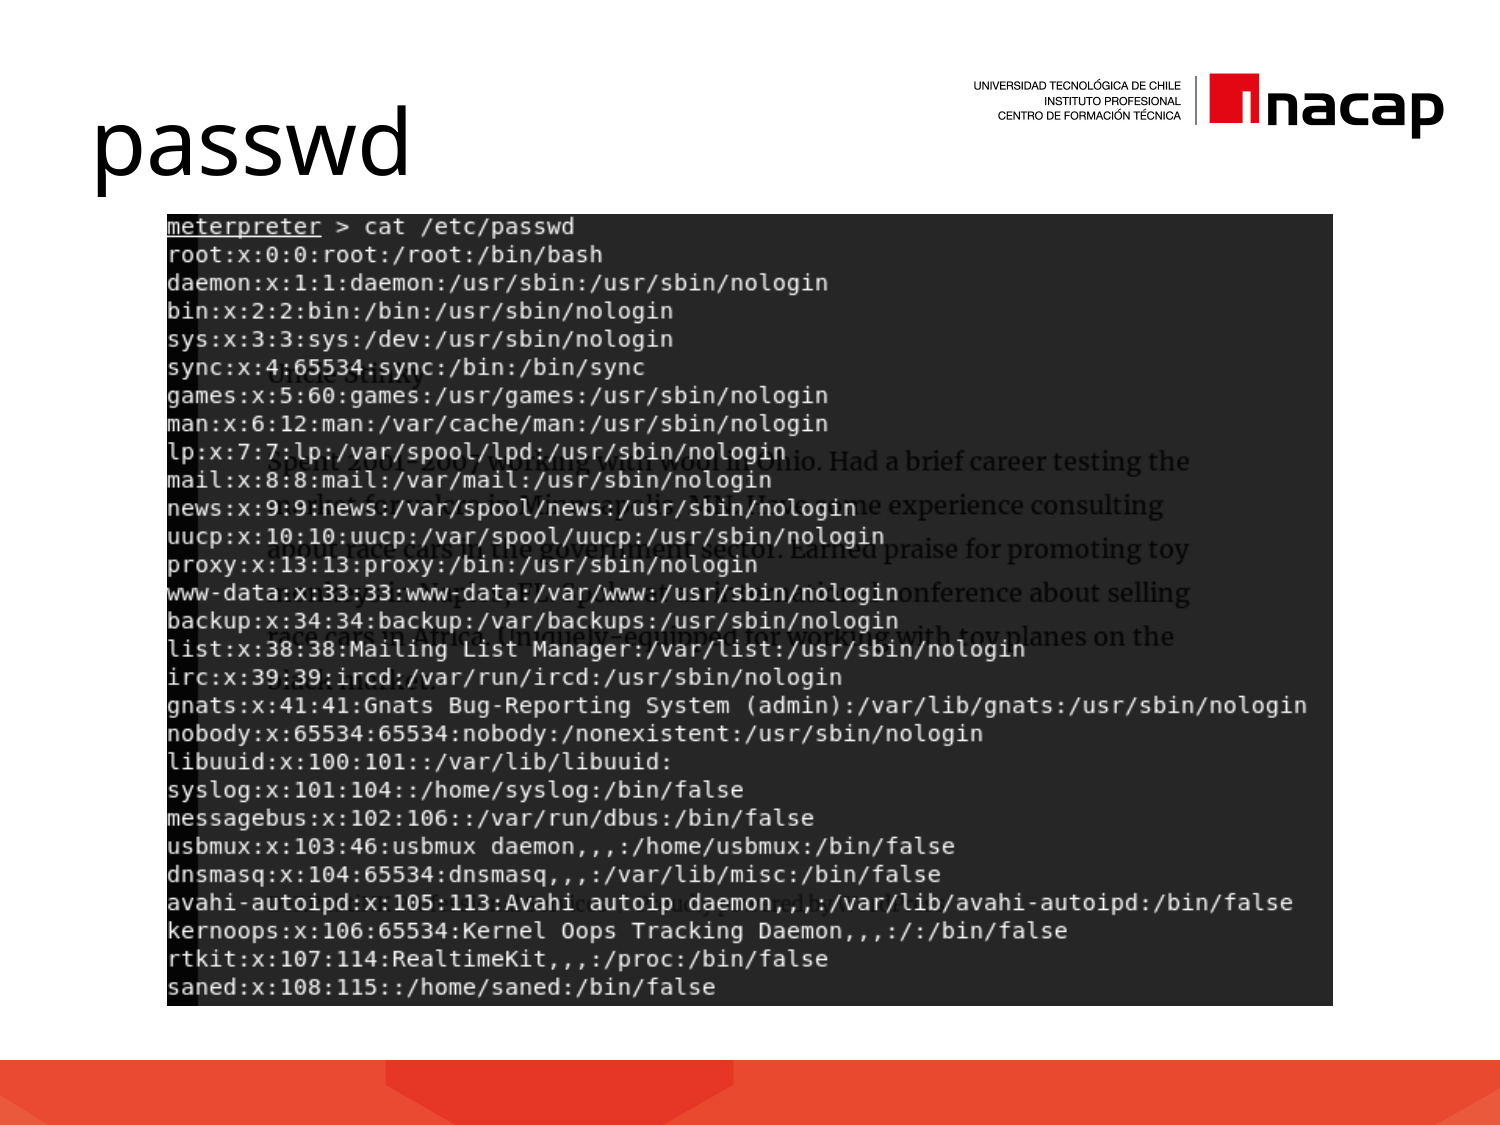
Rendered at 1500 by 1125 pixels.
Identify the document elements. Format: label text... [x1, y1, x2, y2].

title passwd [75, 45, 1425, 233]
picture [0, 0, 1500, 1125]
